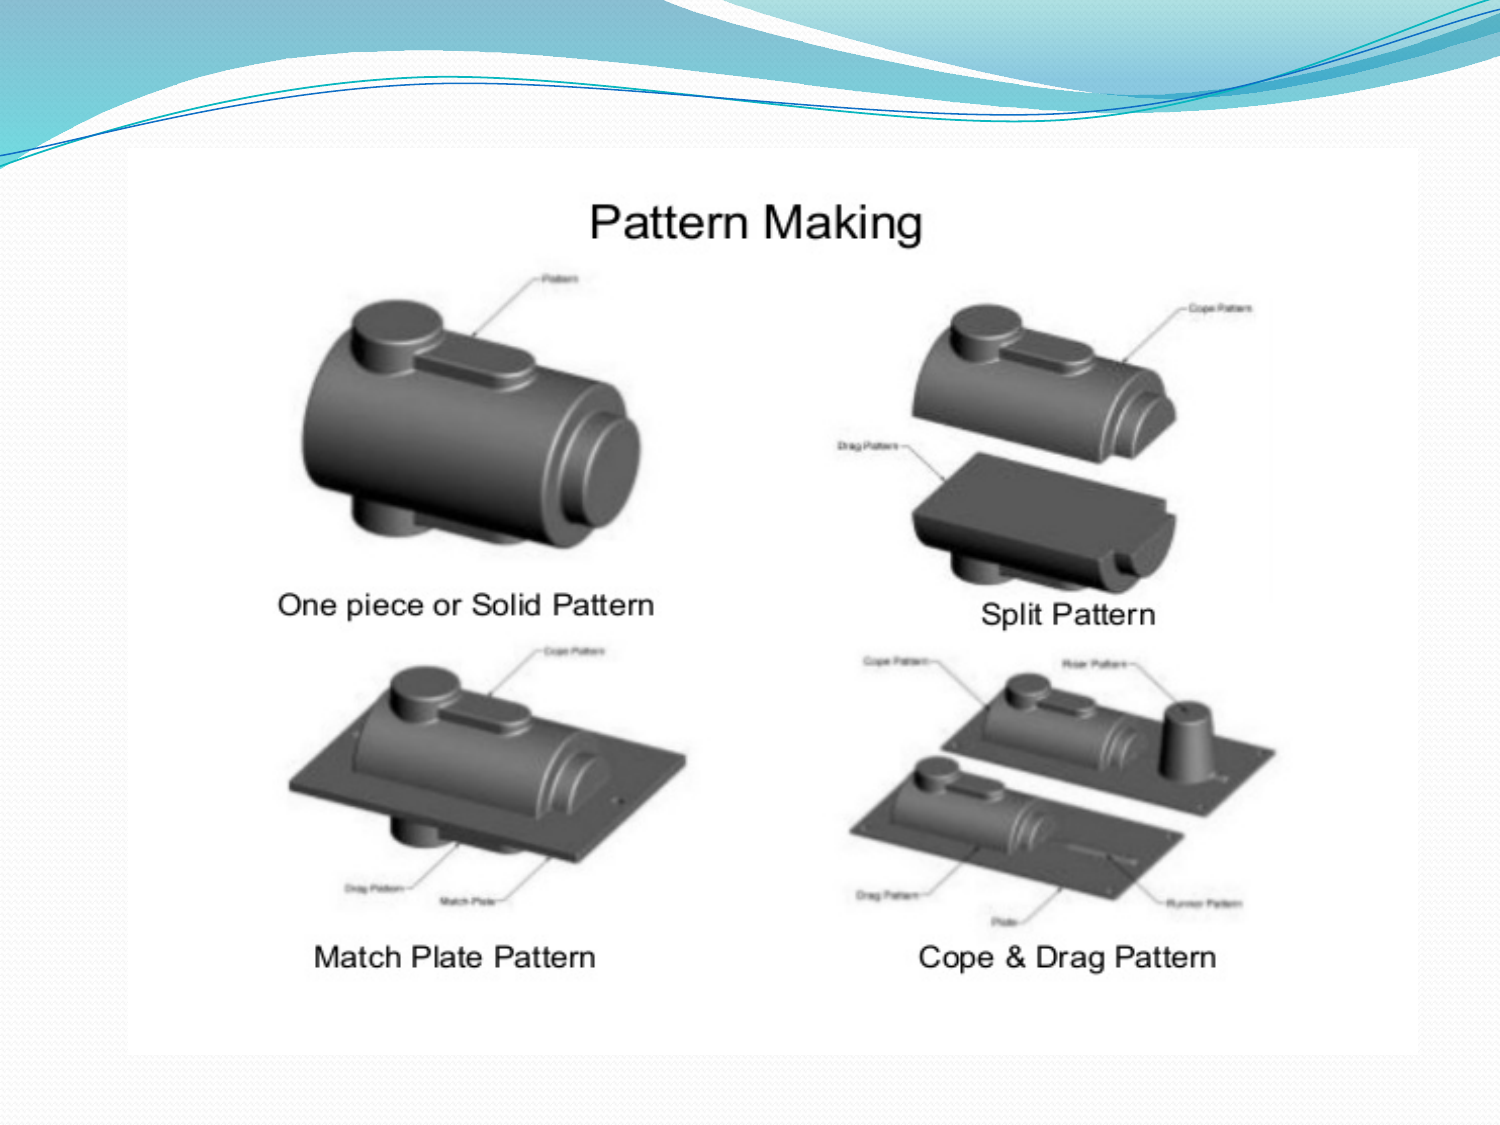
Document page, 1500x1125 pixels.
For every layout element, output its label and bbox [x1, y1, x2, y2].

list [128, 147, 1419, 1055]
